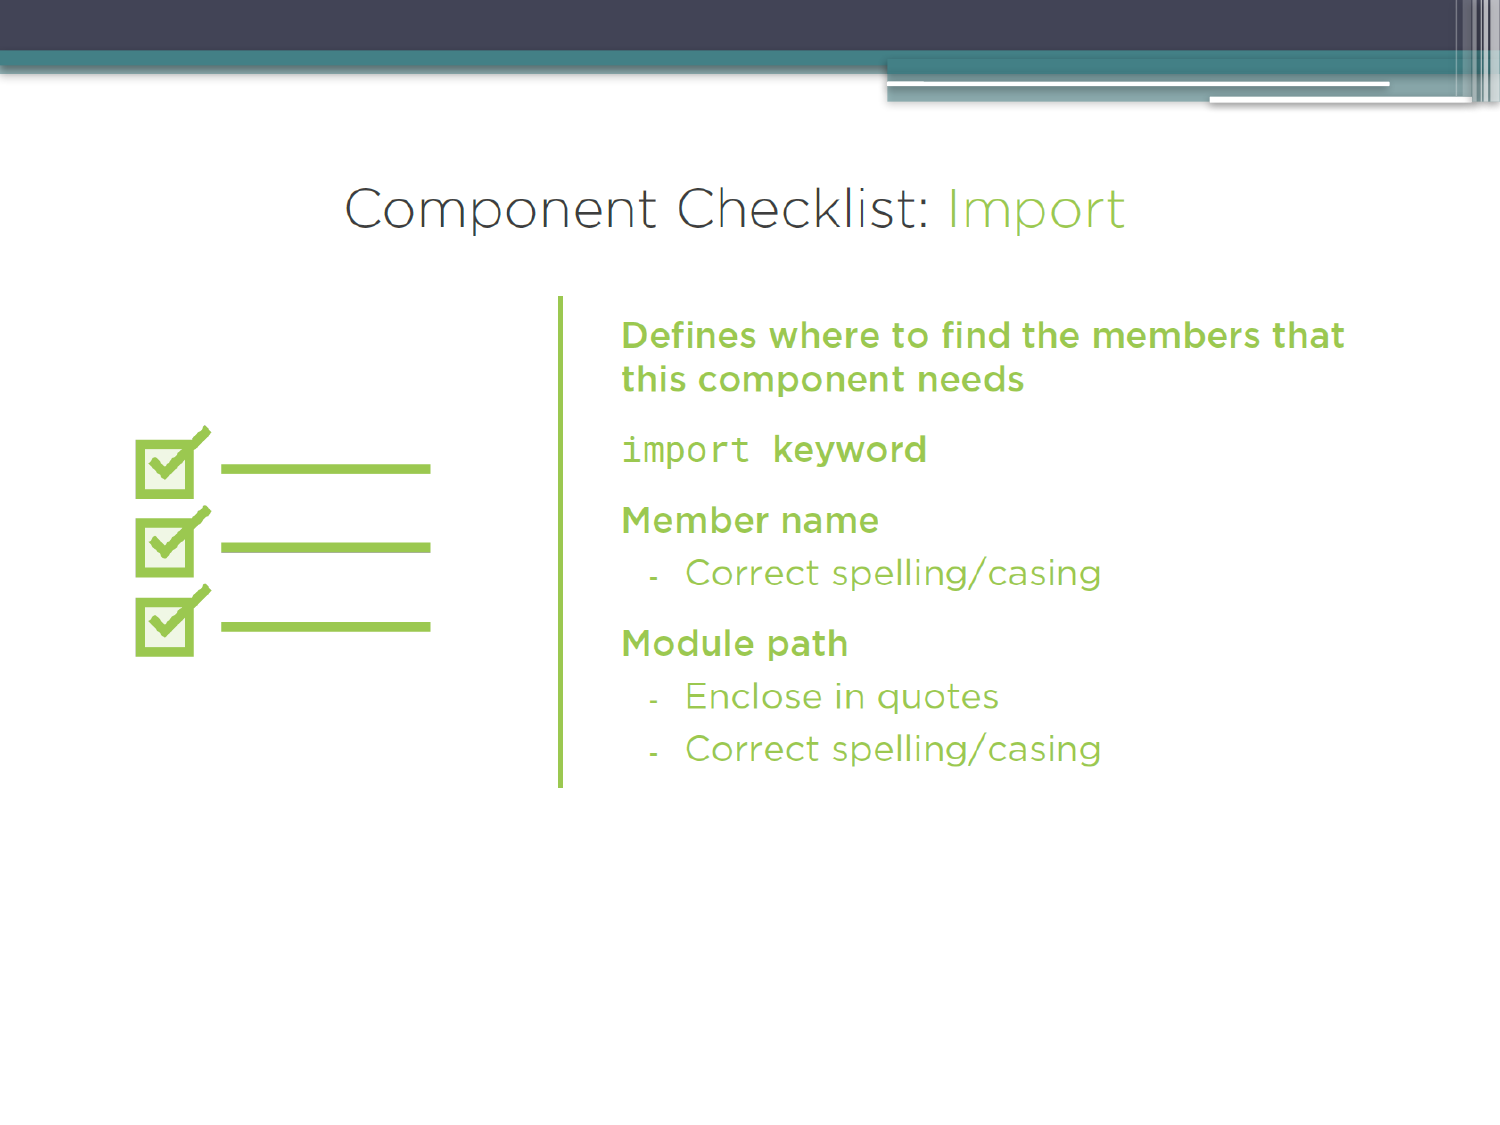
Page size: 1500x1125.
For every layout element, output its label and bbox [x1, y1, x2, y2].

list [62, 149, 1413, 817]
